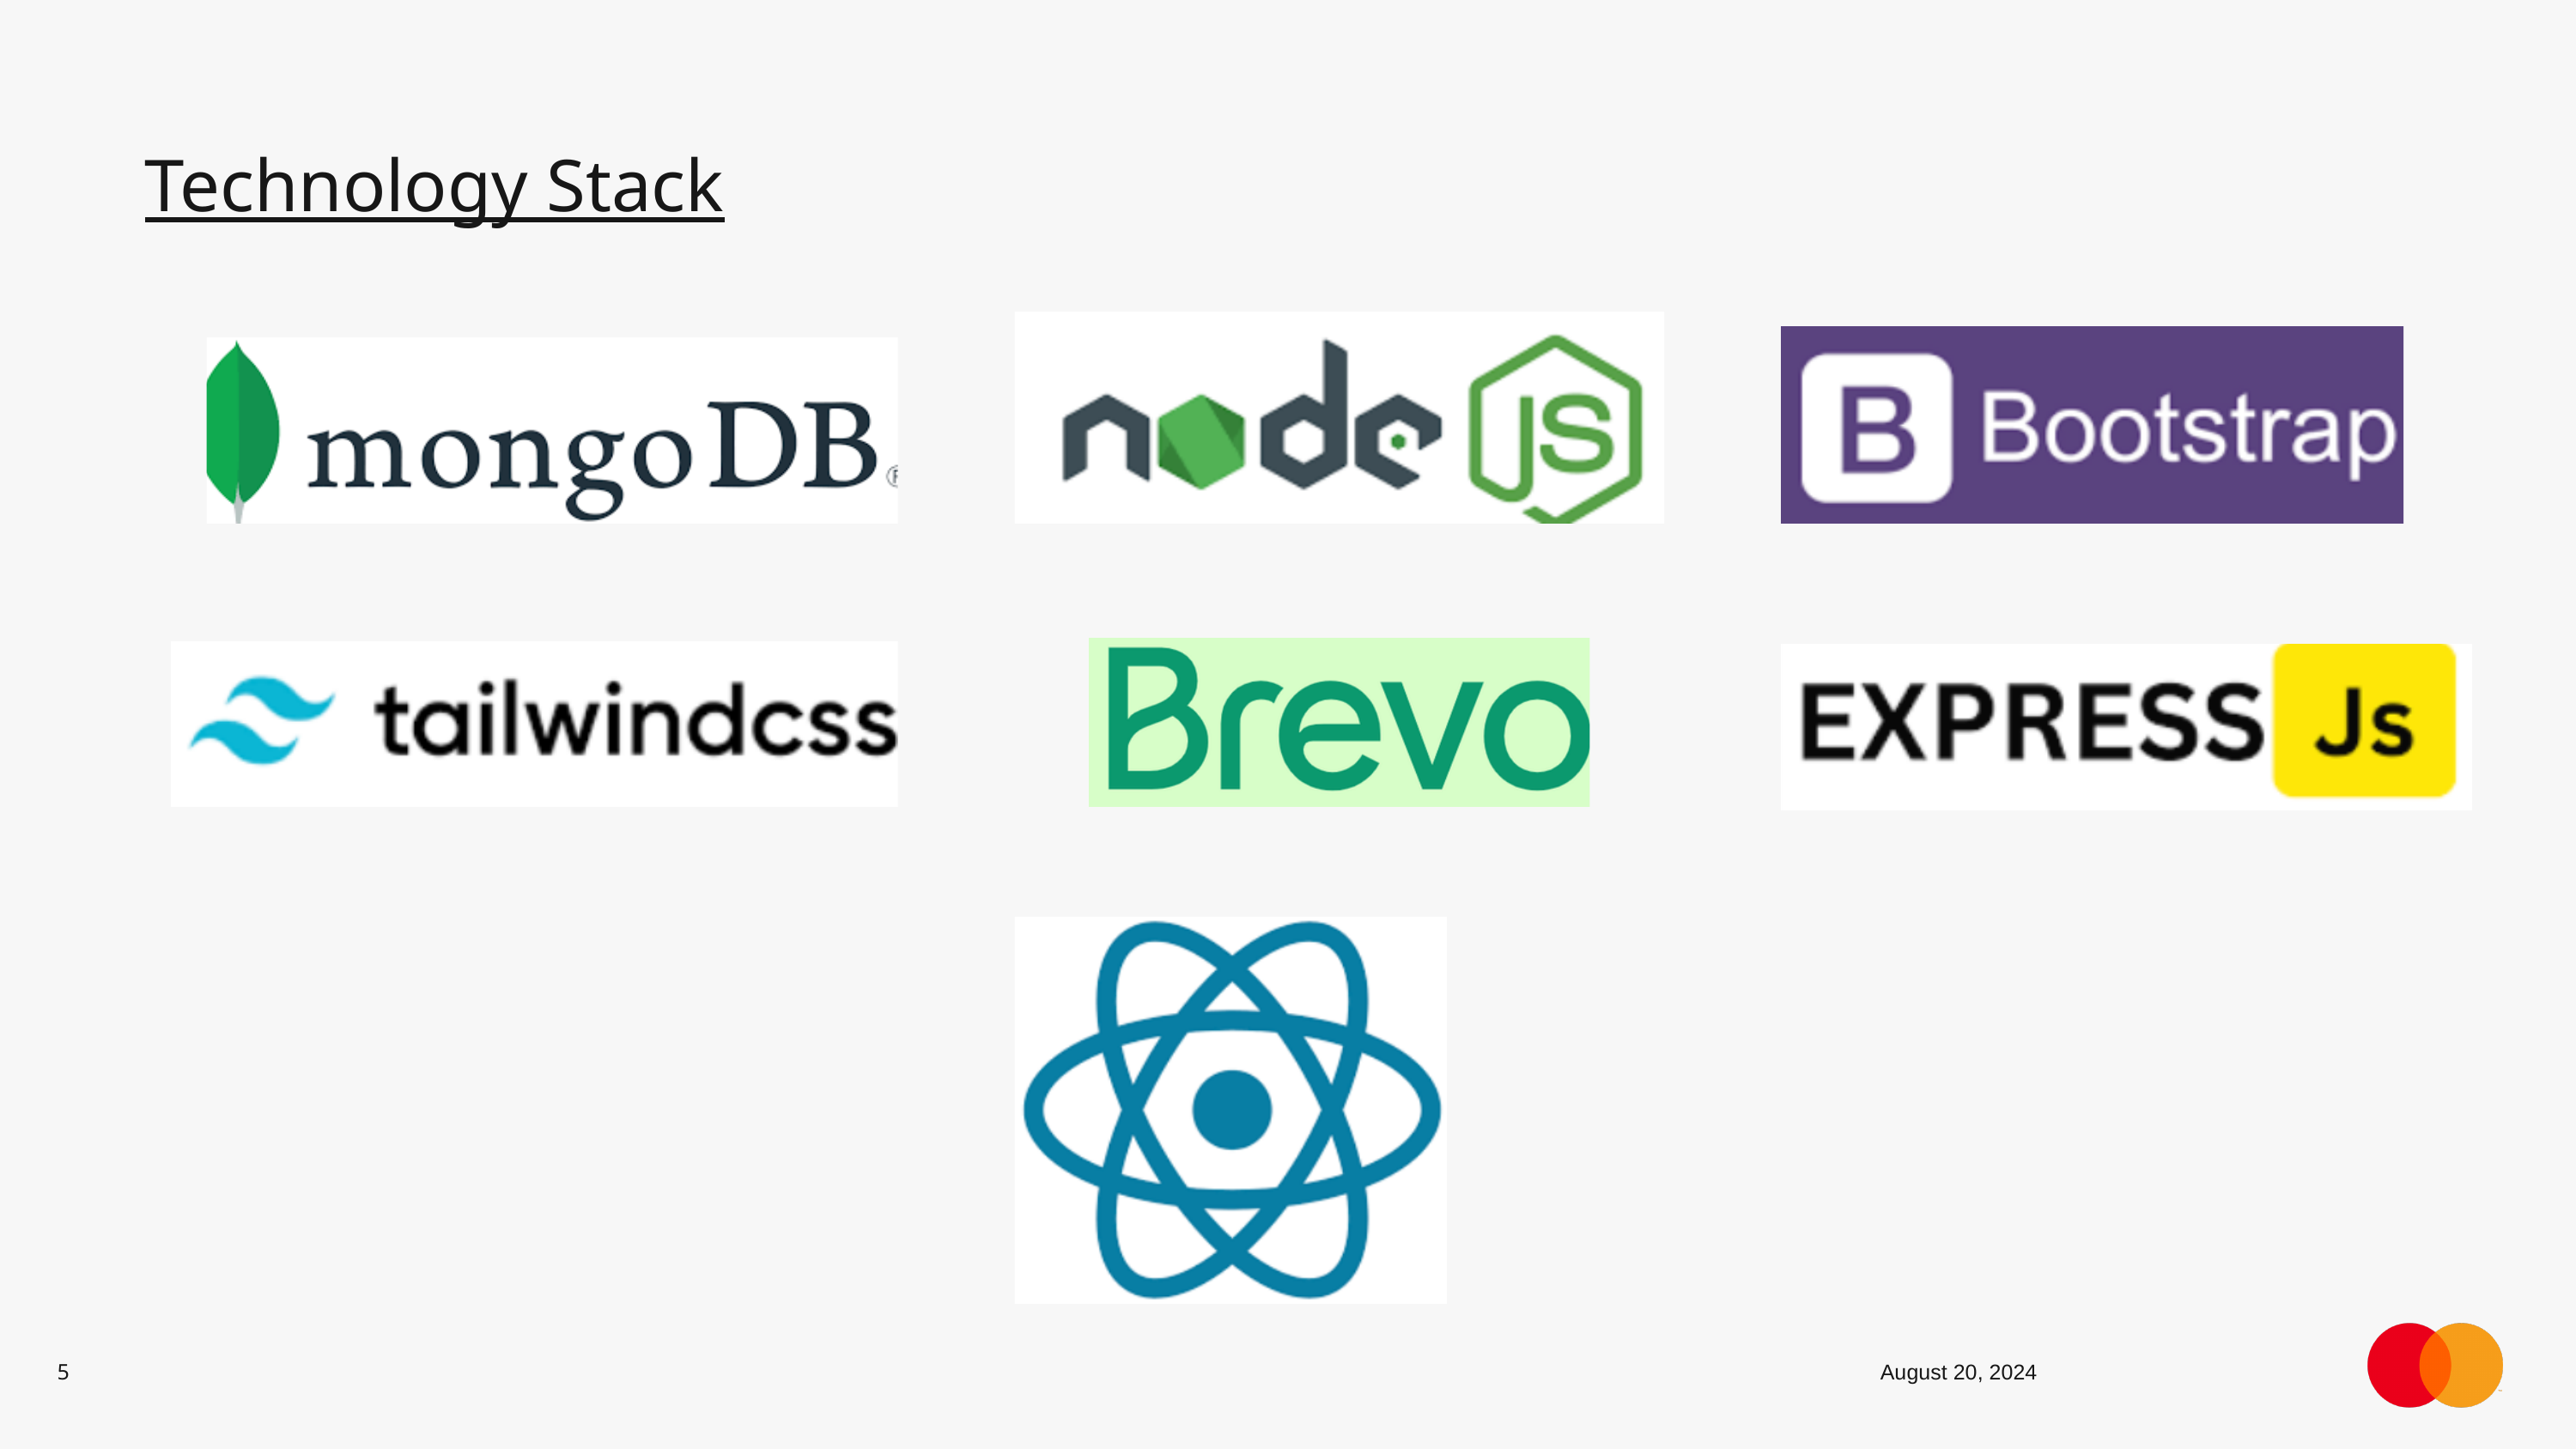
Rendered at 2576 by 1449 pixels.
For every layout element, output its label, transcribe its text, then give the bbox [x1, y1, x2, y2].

text_box [206, 337, 898, 524]
text_box [1089, 638, 1590, 807]
text_box [1781, 644, 2472, 810]
text_box [171, 641, 898, 807]
text_box [1014, 312, 1665, 524]
text_box [1014, 917, 1447, 1304]
text_box Technology Stack [144, 149, 2440, 227]
text_box [2366, 1322, 2503, 1408]
text_box 5 [57, 1358, 109, 1385]
text_box August 20, 2024 [1880, 1358, 2264, 1385]
text_box [1781, 326, 2404, 524]
